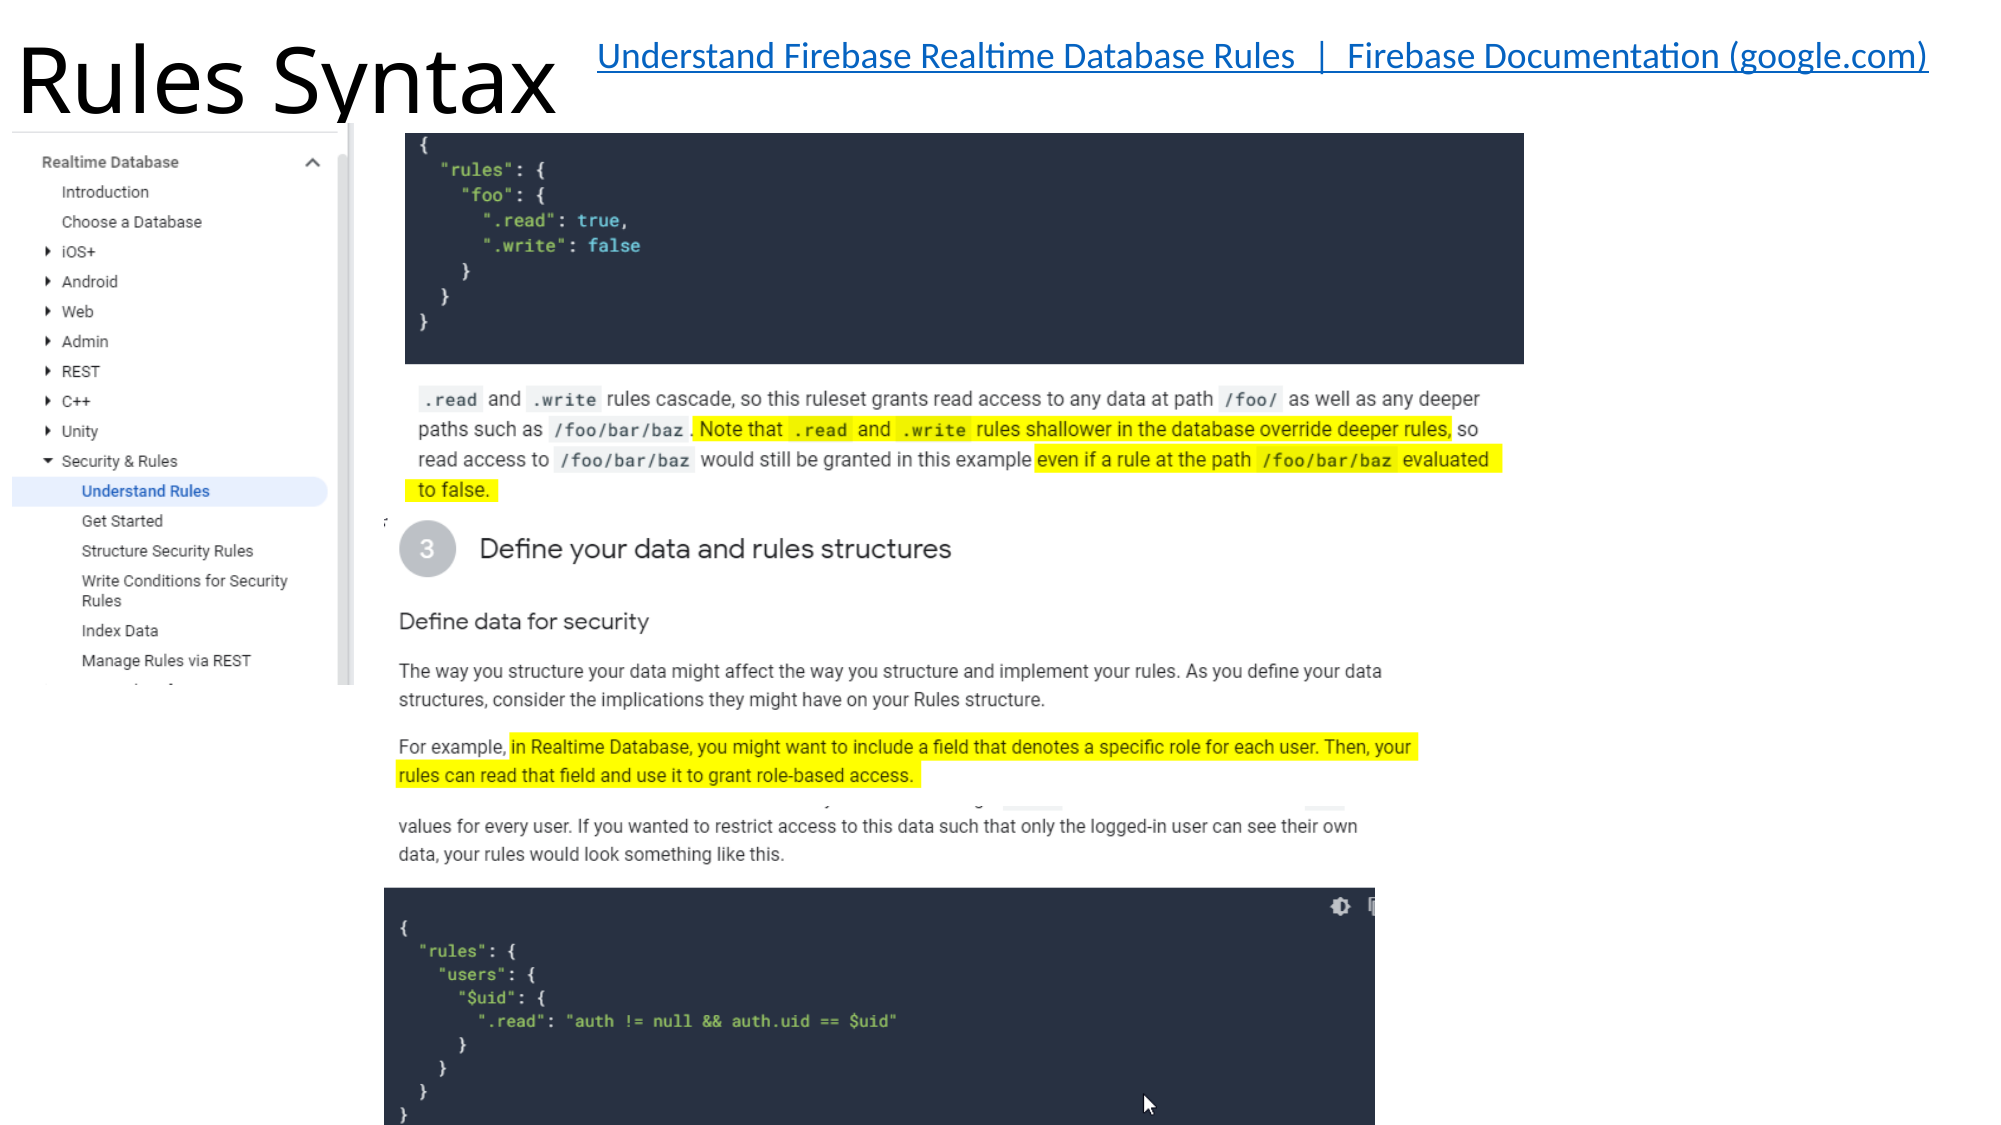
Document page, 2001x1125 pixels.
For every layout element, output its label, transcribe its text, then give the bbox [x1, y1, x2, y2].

picture [383, 518, 1429, 1125]
picture [12, 123, 354, 685]
title Rules Syntax [0, 0, 638, 169]
text_box Understand Firebase Realtime Database Rules | Firebase Documentation (google.com) [582, 23, 2000, 84]
picture [405, 133, 1524, 502]
